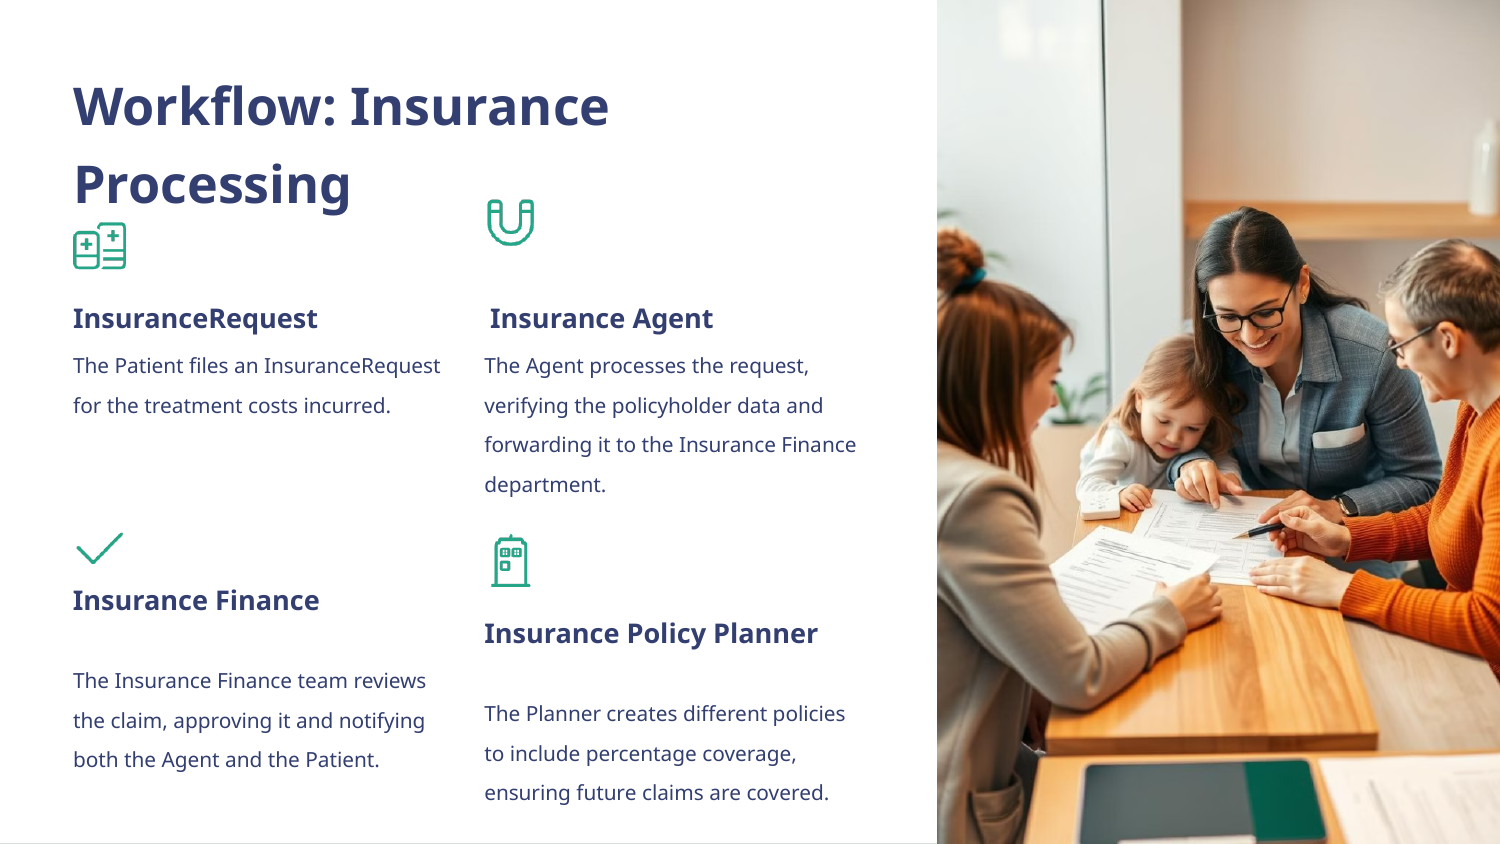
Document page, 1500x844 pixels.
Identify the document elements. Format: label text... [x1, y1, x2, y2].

text_box The Patient files an InsuranceRequest for the treatment costs incurred. [73, 338, 453, 405]
text_box The Agent processes the request, verifying the policyholder data and forwarding it to the Insurance Finance department. [484, 338, 865, 472]
text_box Insurance Policy Planner [484, 607, 865, 674]
picture [72, 522, 126, 576]
picture [72, 219, 126, 273]
text_box The Planner creates different policies to include percentage coverage, ensuring future claims are covered. [484, 685, 865, 787]
picture [937, 0, 1500, 844]
text_box The Insurance Finance team reviews the claim, approving it and notifying both the Agent and the Patient. [73, 653, 453, 754]
text_box InsuranceRequest [73, 292, 418, 326]
text_box Workflow: Insurance Processing [73, 57, 865, 189]
picture [484, 534, 537, 588]
picture [484, 196, 537, 250]
text_box Insurance Agent [490, 292, 898, 326]
text_box Insurance Finance [72, 575, 375, 608]
